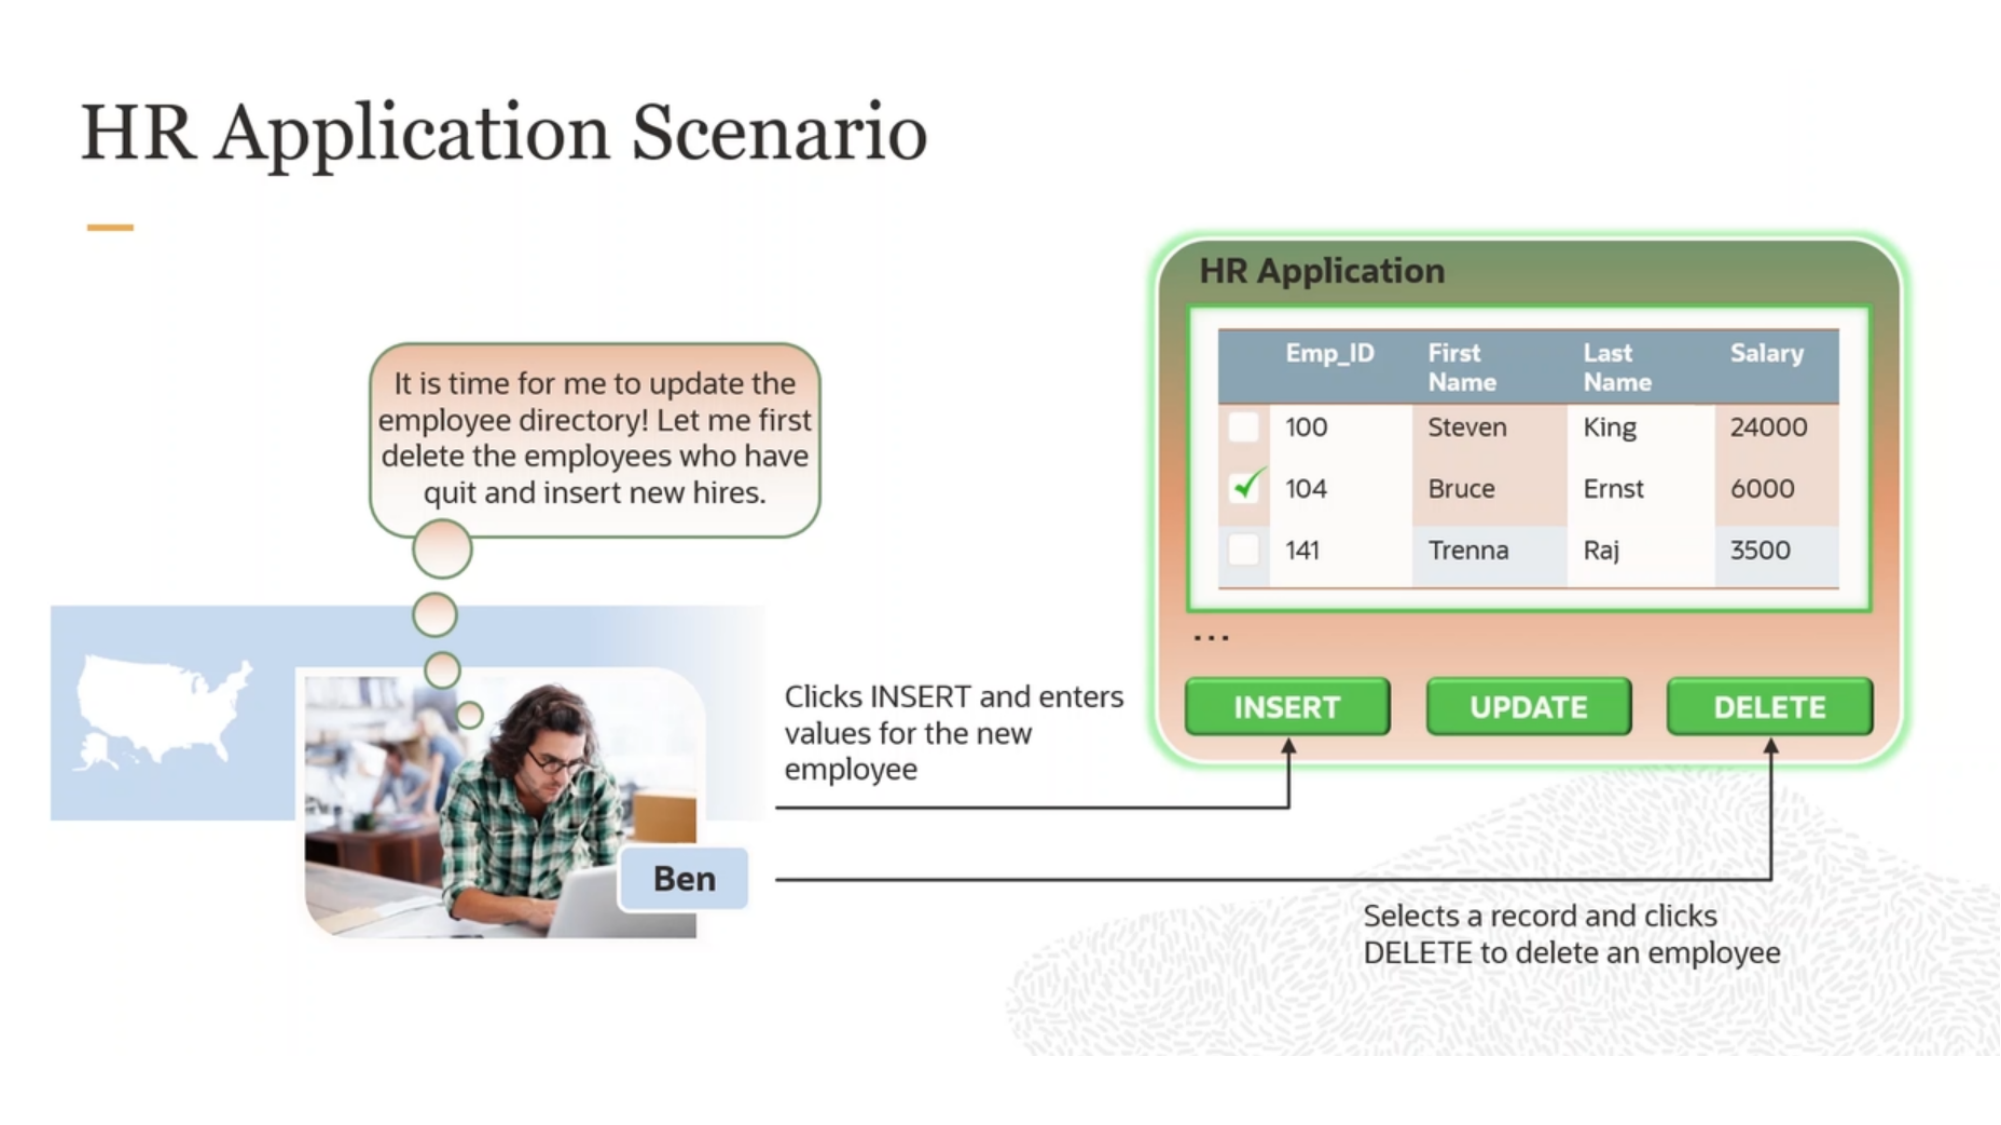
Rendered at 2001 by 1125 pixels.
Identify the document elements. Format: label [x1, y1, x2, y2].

picture [0, 69, 2000, 1056]
